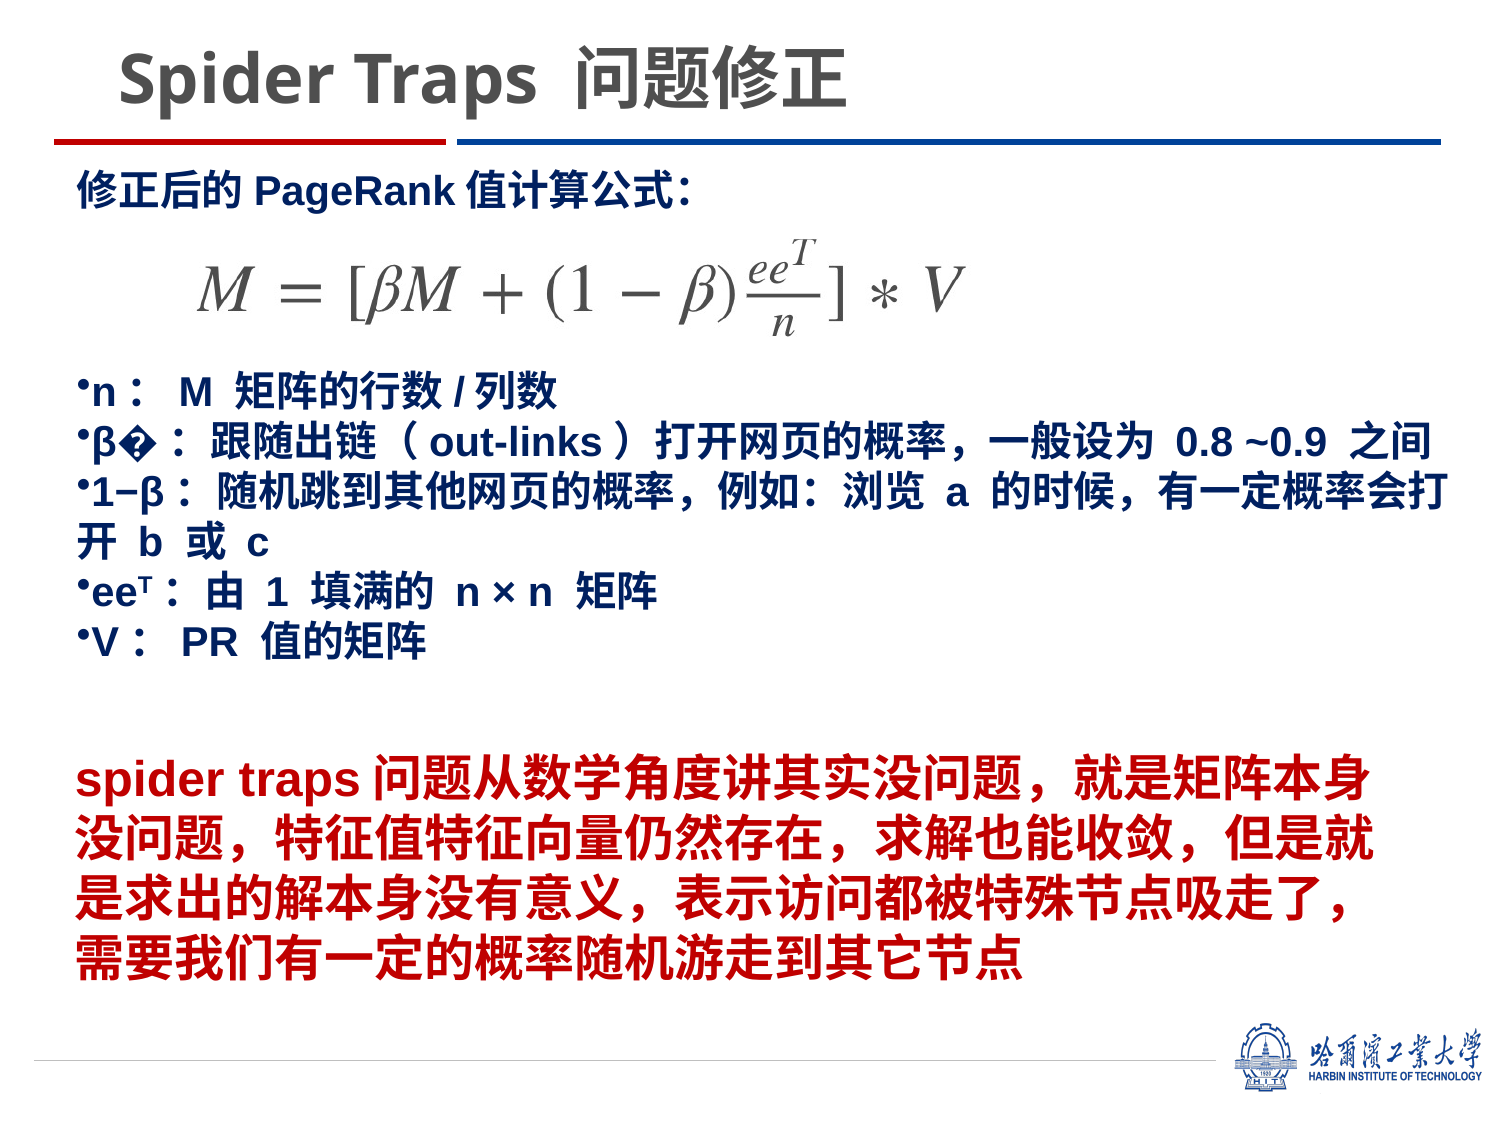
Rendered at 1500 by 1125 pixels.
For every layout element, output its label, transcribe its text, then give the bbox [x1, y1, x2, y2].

picture [1204, 1023, 1482, 1094]
text_box spider traps问题从数学角度讲其实没问题，就是矩阵本身没问题，特征值特征向量仍然存在，求解也能收敛，但是就是求出的解本身没有意义，表示访问都被特殊节点吸走了，需要我们有一定的概率随机游走到其它节点 [59, 739, 1428, 994]
title Spider Traps 问题修正 [103, 32, 1397, 126]
text_box 修正后的PageRank值计算公式： n：M 矩阵的行数/列数 β�：跟随出链（out-links）打开网页的概率，一般设为 0.8 ~0.9 之间 1−β：随机跳到其他网页的概率，例如：浏览 a 的时候，有一定概率会打开 b 或 c eeT：由 1 填满的 n × n 矩阵 V：PR 值的矩阵 [76, 164, 1459, 737]
picture [182, 222, 997, 357]
